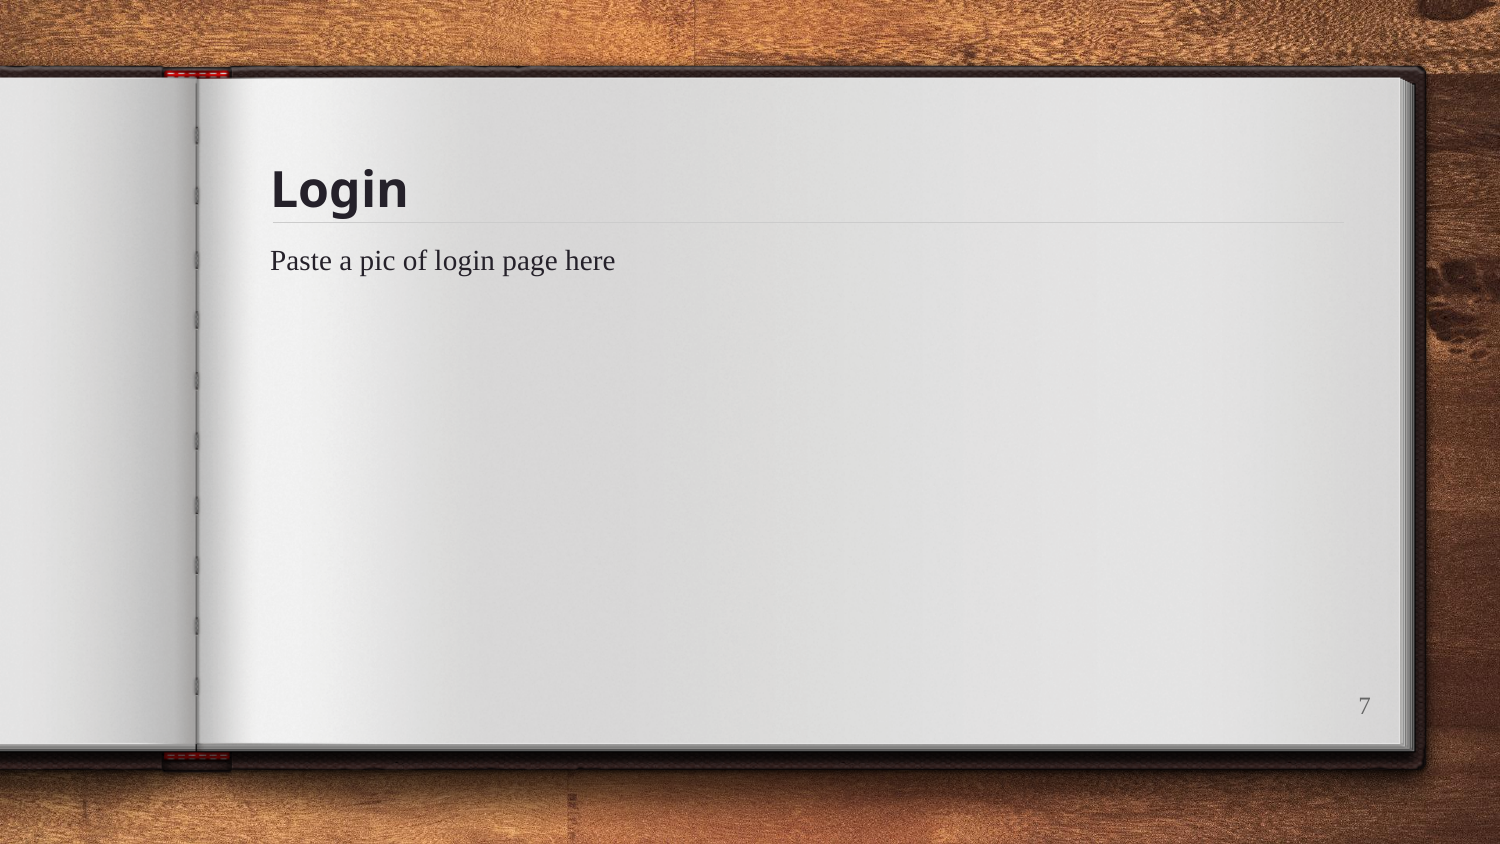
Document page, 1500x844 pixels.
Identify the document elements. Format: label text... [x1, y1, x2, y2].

title Login [255, 117, 1341, 226]
list Paste a pic of login page here [255, 226, 1341, 726]
picture [0, 0, 1500, 844]
slide_number ‹#› [1295, 672, 1386, 737]
